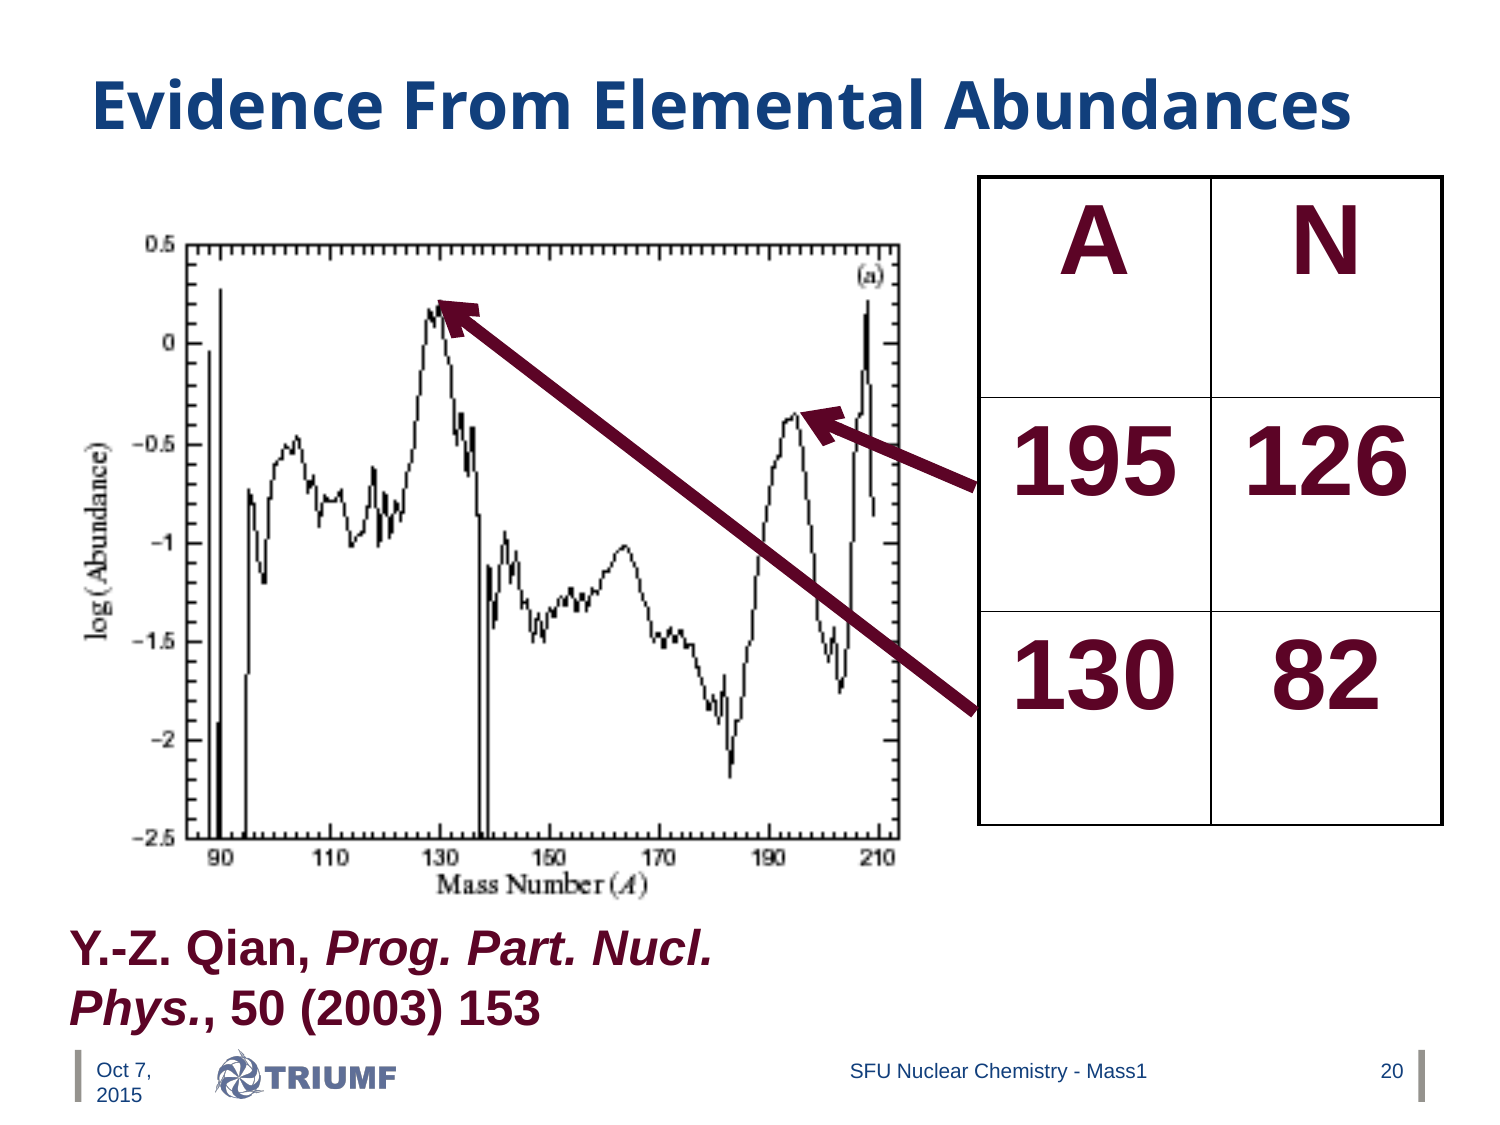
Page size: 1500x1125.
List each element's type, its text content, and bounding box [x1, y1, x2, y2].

table_cell 82 [1212, 612, 1440, 824]
table_header N [1212, 179, 1440, 397]
text_box Y.-Z. Qian, Prog. Part. Nucl. Phys., 50 (2003) 153 [54, 913, 867, 1043]
picture [54, 221, 919, 906]
slide_number 20 [1182, 1049, 1419, 1125]
footer SFU Nuclear Chemistry - Mass1 [394, 1049, 1163, 1125]
table_header A [981, 179, 1210, 397]
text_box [437, 299, 976, 713]
title Evidence From Elemental Abundances [74, 61, 1426, 162]
table_cell 195 [981, 398, 1210, 611]
table_cell 130 [981, 612, 1210, 824]
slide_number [81, 1048, 213, 1125]
table_cell 126 [1212, 398, 1440, 611]
